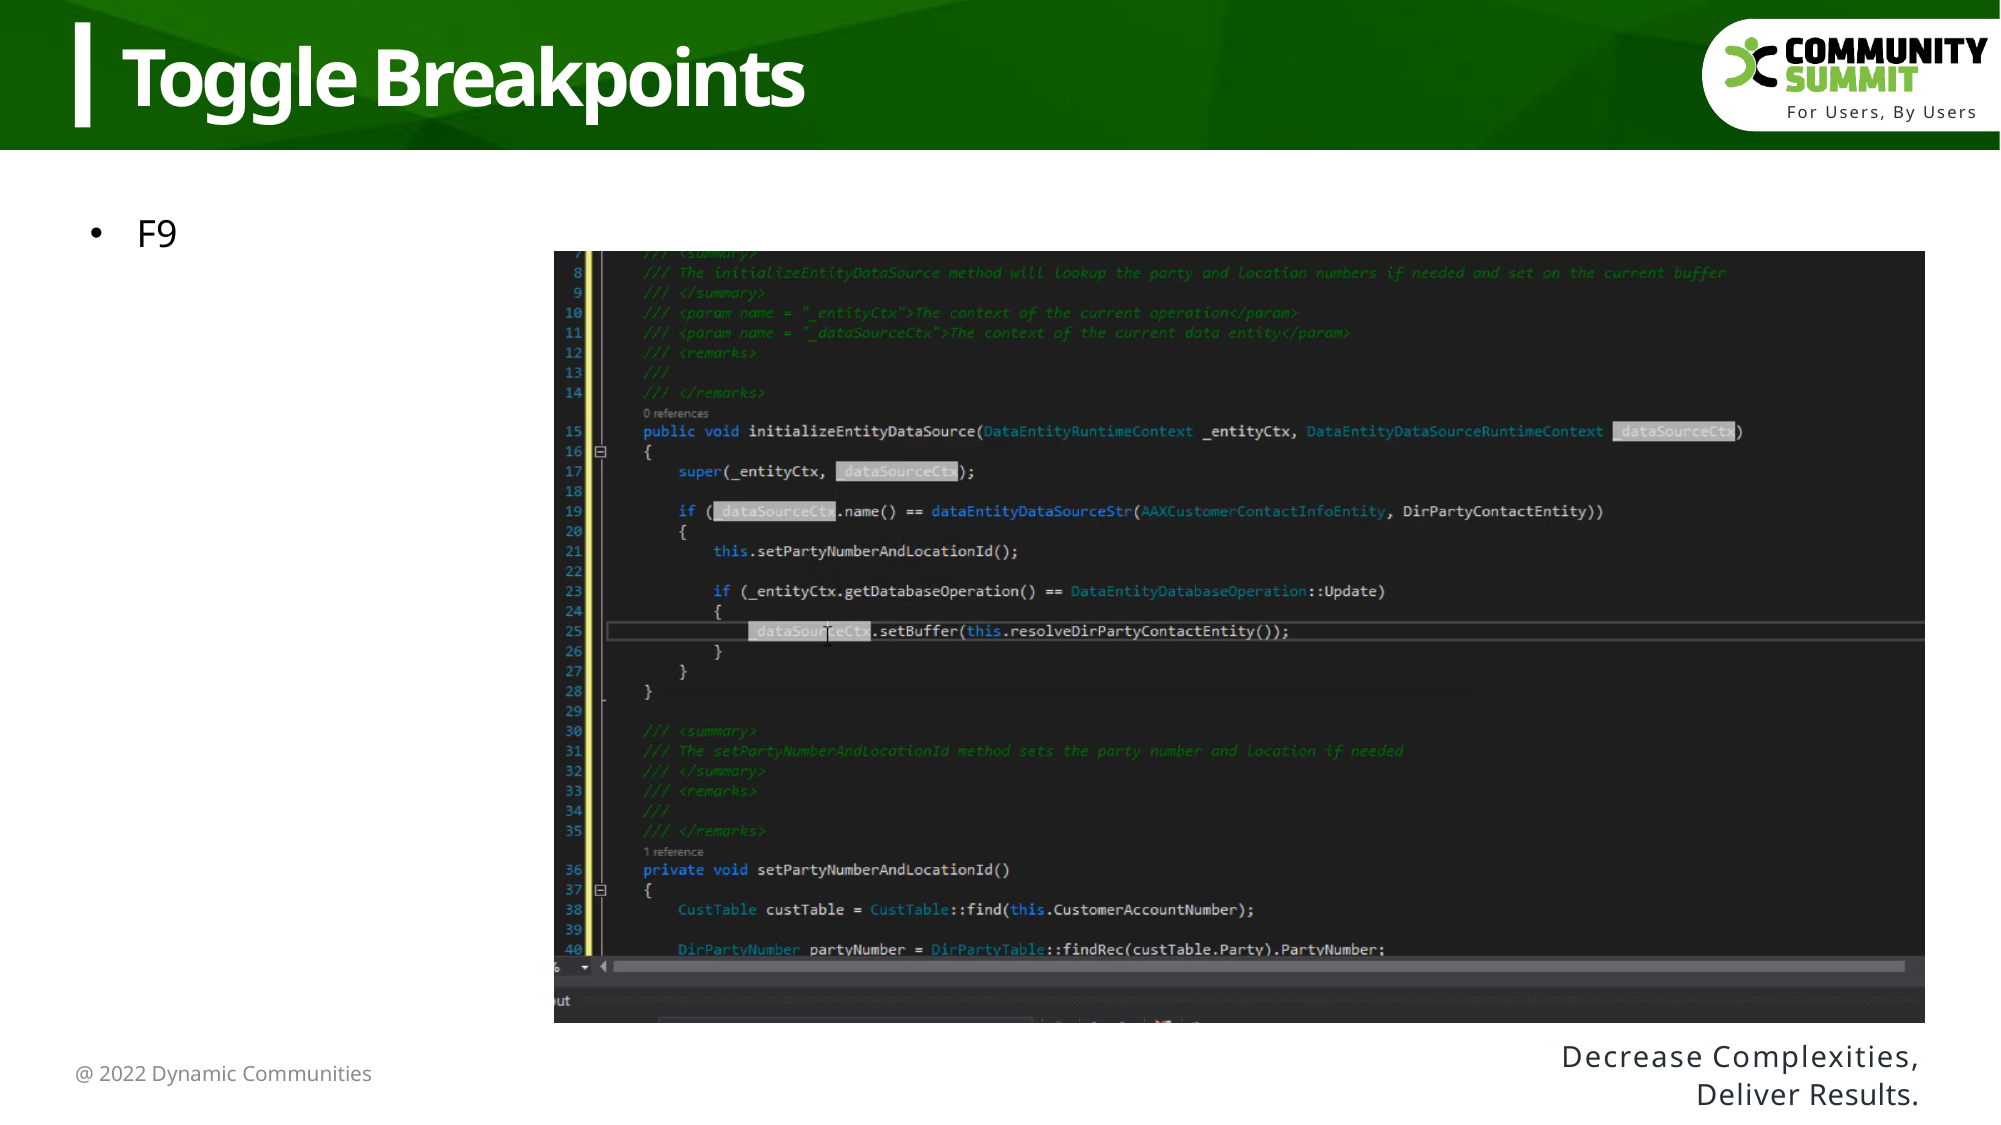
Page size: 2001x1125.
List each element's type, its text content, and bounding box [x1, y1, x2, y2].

list Toggle Breakpoints [121, 26, 1558, 179]
picture [554, 251, 1926, 1024]
picture [0, 0, 2000, 150]
list F9 [75, 179, 1925, 1023]
picture [1725, 37, 1988, 92]
